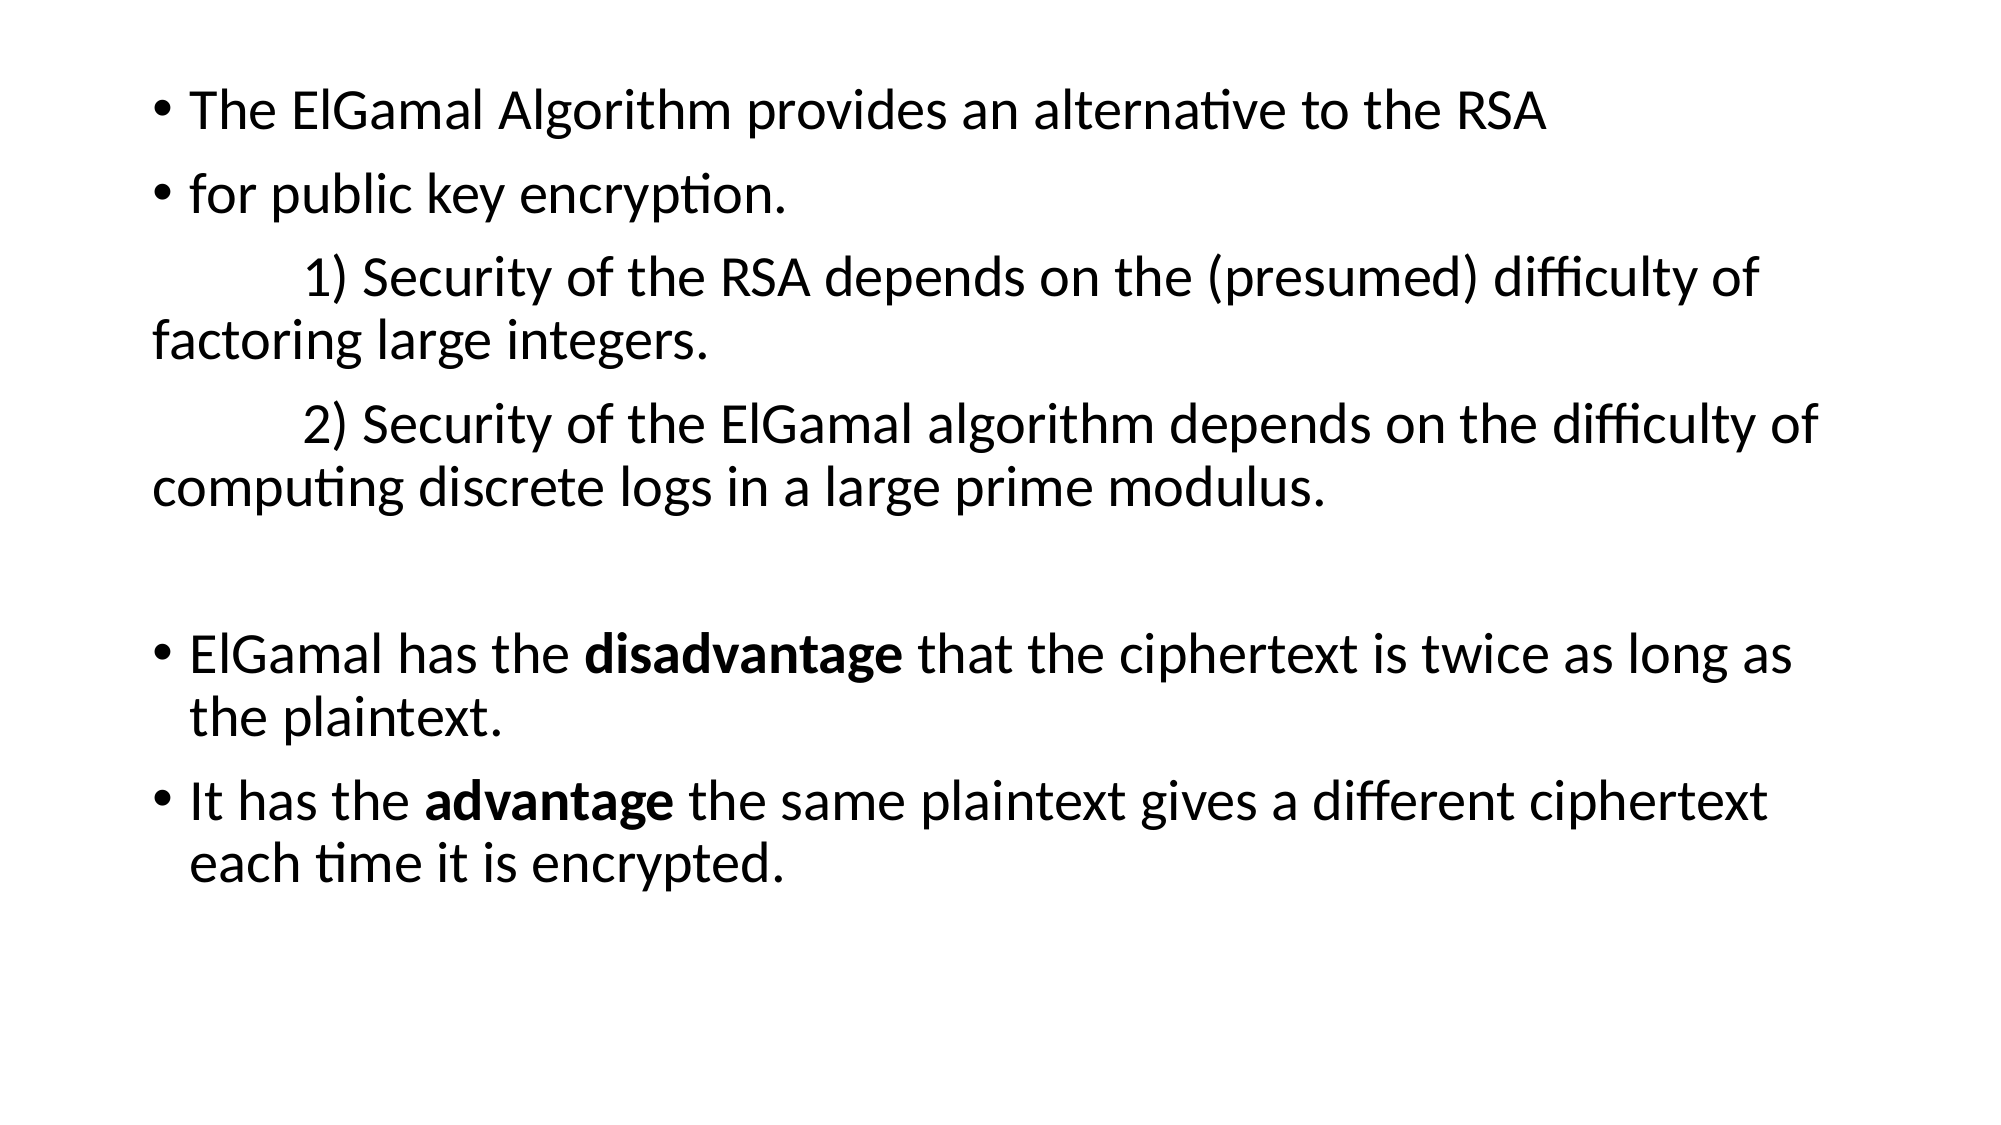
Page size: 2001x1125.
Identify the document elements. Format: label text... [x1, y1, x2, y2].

list The ElGamal Algorithm provides an alternative to the RSA for public key encryption. 1) Security of the RSA depends on the (presumed) difficulty of factoring large integers. 2) Security of the ElGamal algorithm depends on the difficulty of computing discrete logs in a large prime modulus. ElGamal has the disadvantage that the ciphertext is twice as long as the plaintext. It has the advantage the same plaintext gives a different ciphertext each time it is encrypted. [137, 71, 1863, 1014]
